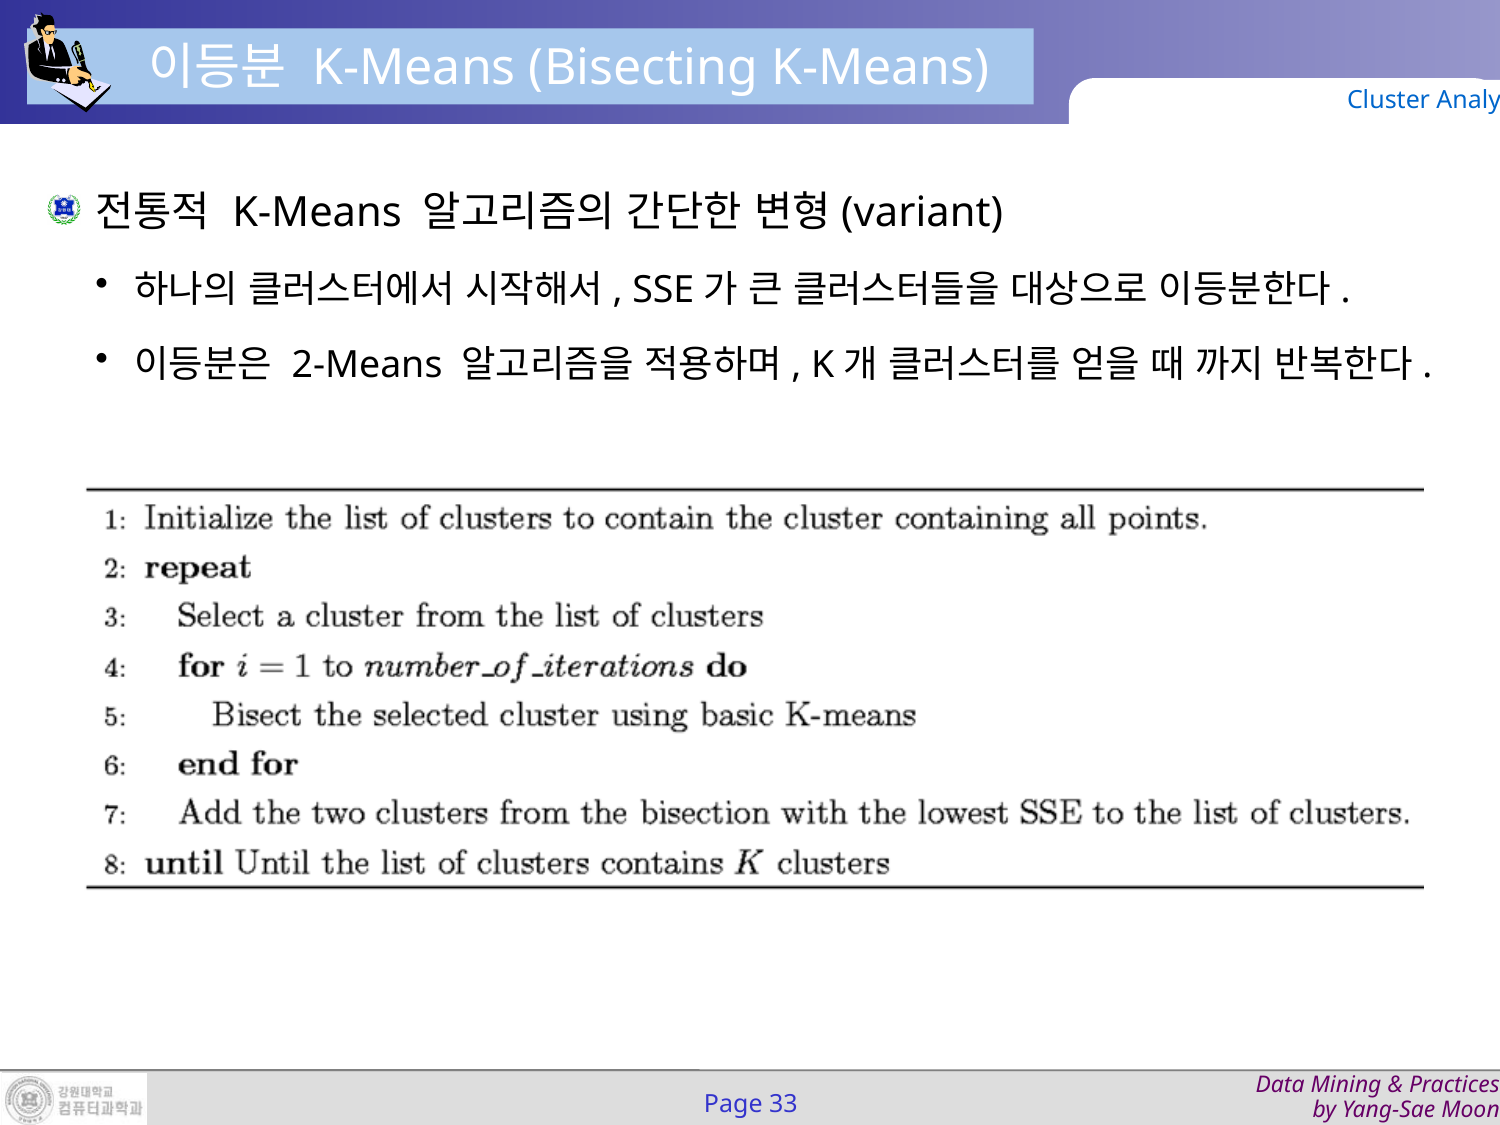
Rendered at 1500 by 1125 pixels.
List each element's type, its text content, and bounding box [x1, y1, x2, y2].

text_box 이등분 K-Means (Bisecting K-Means) [133, 26, 1093, 102]
slide_number Page 33 [682, 1079, 819, 1124]
text_box Cluster Analysis [1245, 78, 1500, 120]
picture [47, 194, 81, 225]
picture [68, 467, 1424, 898]
picture [2, 1073, 147, 1125]
text_box 전통적 K-Means 알고리즘의 간단한 변형(variant) 하나의 클러스터에서 시작해서, SSE가 큰 클러스터들을 대상으로 이등분한다. 이등분은 2-Means 알고리즘을 적용하며, K개 클러스터를 얻을 때 까지 반복한다. [41, 153, 1471, 391]
